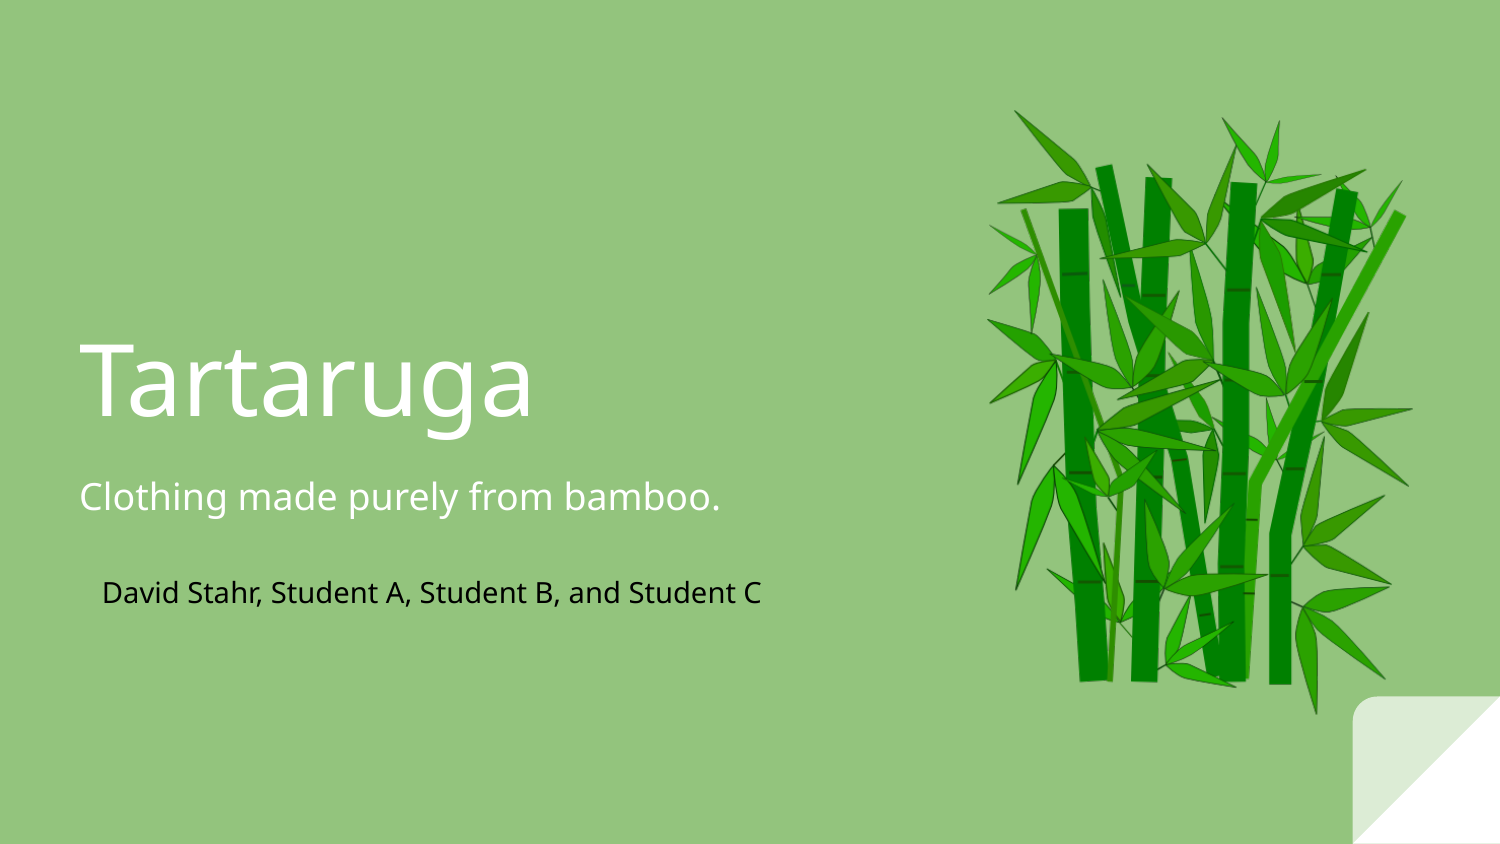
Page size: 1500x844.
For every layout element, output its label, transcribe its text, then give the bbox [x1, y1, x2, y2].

picture [987, 110, 1414, 715]
text_box David Stahr, Student A, Student B, and Student C [86, 559, 982, 689]
subtitle Clothing made purely from bamboo. [64, 457, 982, 529]
title Tartaruga [64, 298, 569, 452]
